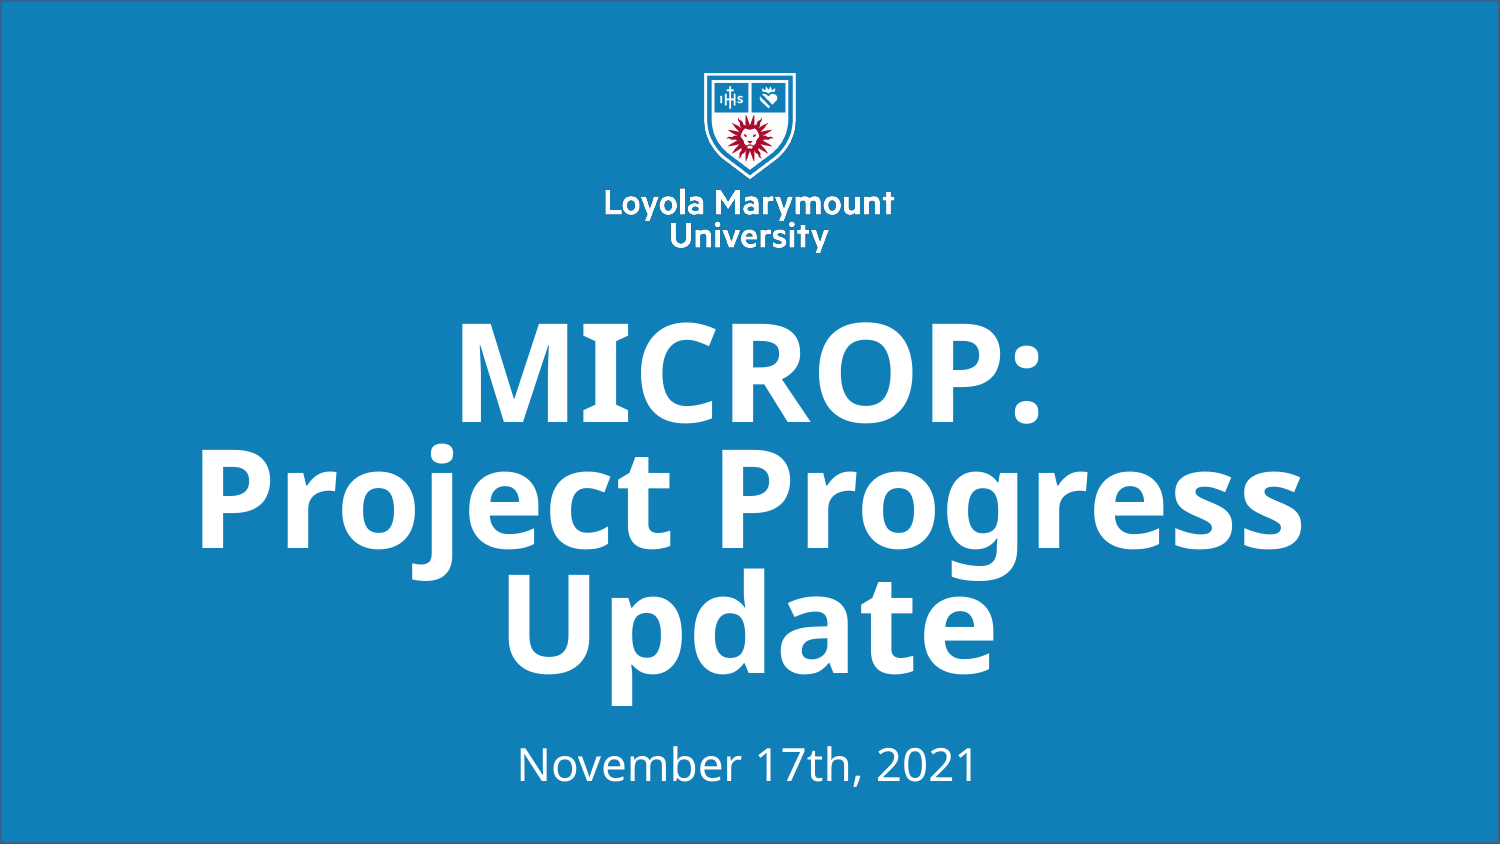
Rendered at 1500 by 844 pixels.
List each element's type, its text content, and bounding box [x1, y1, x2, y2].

text_box [0, 0, 1500, 844]
picture [605, 72, 895, 254]
text_box MICROP: Project Progress Update [127, 317, 1370, 709]
text_box November 17th, 2021 [203, 728, 1294, 799]
